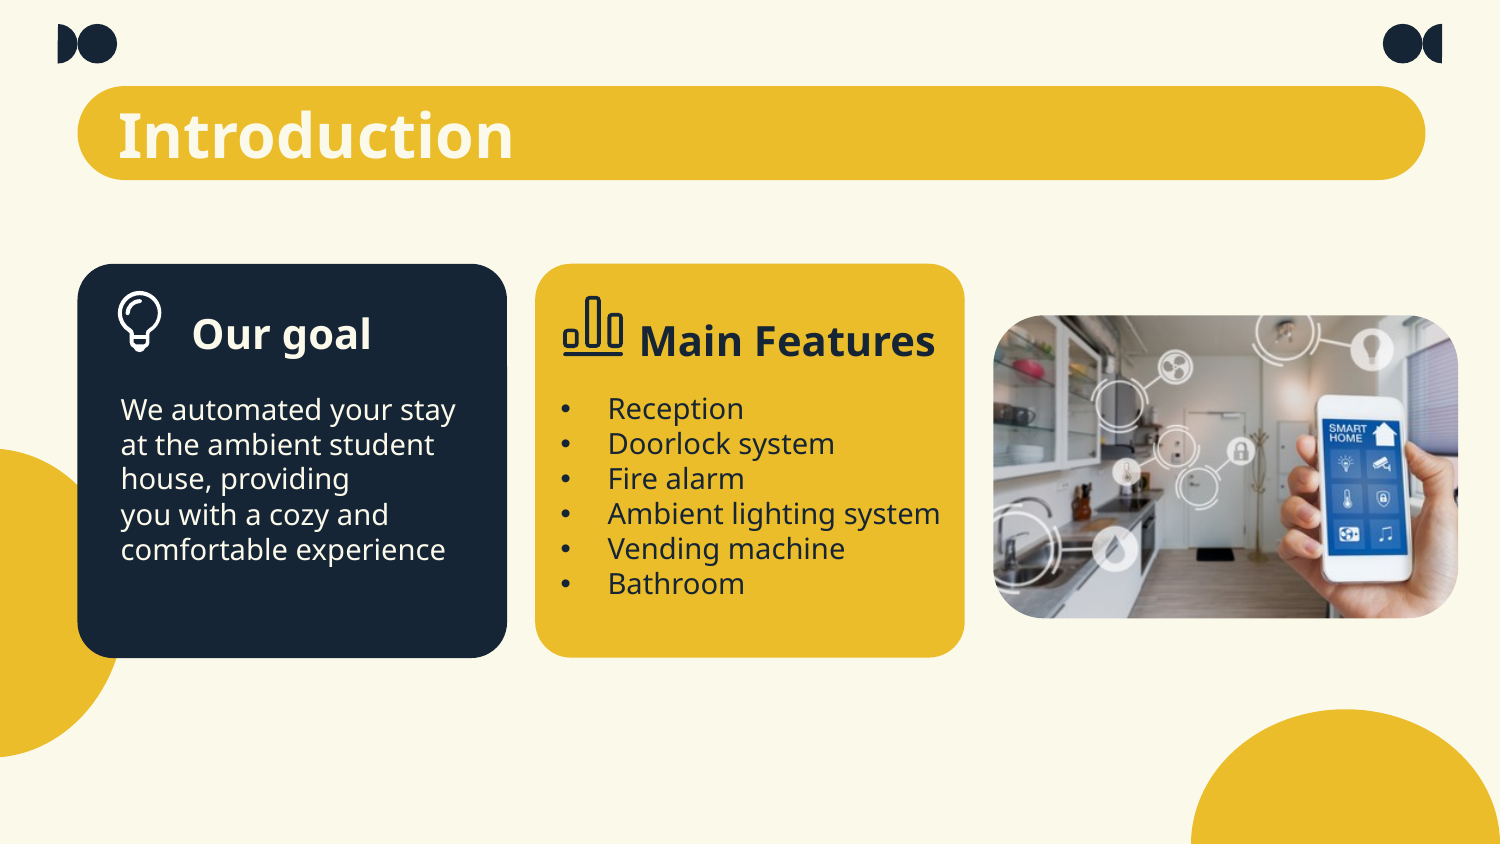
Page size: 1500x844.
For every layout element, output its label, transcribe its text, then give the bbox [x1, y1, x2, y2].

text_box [562, 295, 624, 357]
picture [993, 315, 1459, 619]
text_box [77, 263, 508, 659]
text_box [1382, 86, 1426, 180]
title Main Features [638, 309, 964, 370]
text_box [77, 86, 118, 180]
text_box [117, 290, 163, 353]
subtitle Reception Doorlock system Fire alarm Ambient lighting system Vending machine Bathroom [560, 390, 943, 765]
title Our goal [191, 302, 477, 363]
title Introduction [118, 86, 1382, 180]
subtitle We automated your stay at the ambient student house, providing you with a cozy and comfortable experience [120, 391, 466, 621]
text_box [535, 263, 965, 656]
